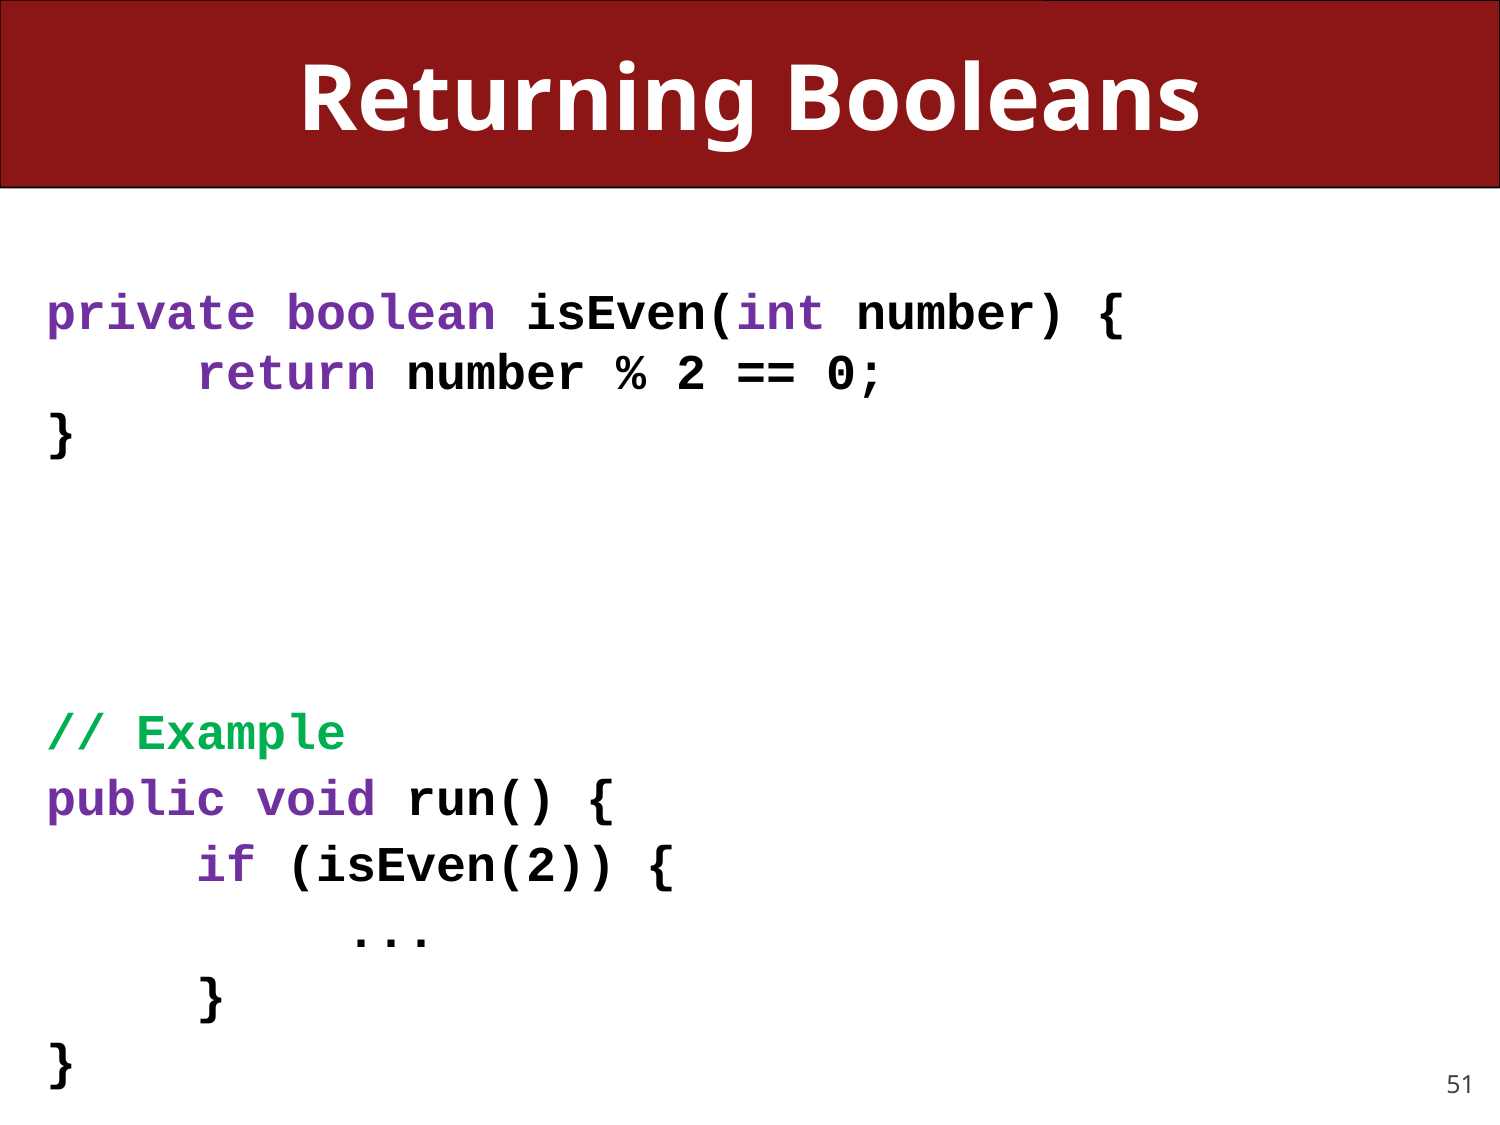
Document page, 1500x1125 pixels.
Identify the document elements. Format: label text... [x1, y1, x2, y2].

title Returning Booleans [75, 0, 1425, 188]
text_box private boolean isEven(int number) { return number % 2 == 0; } // Example public void run() { if (isEven(2)) { ... } } [31, 212, 1469, 1098]
